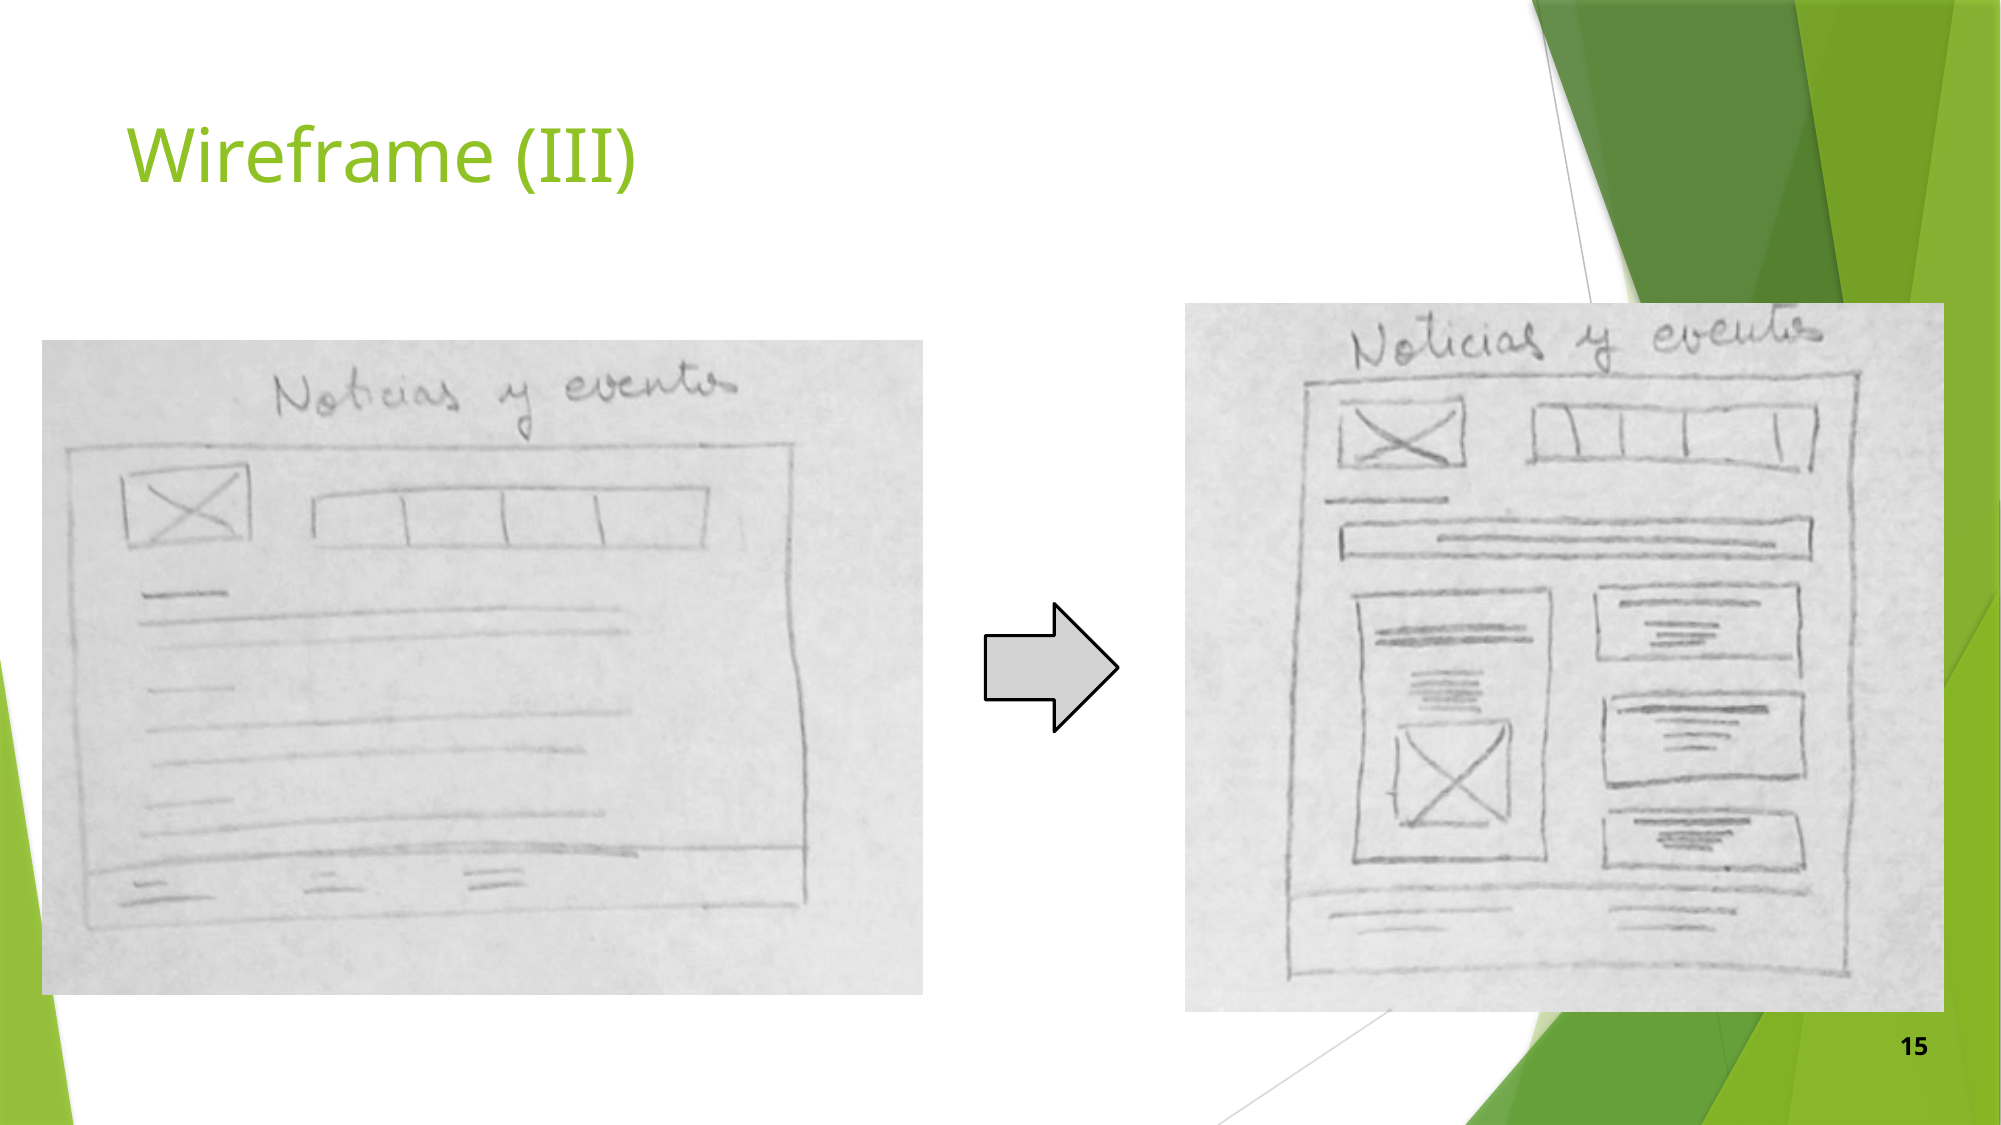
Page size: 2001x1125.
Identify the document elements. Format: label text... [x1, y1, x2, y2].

text_box [983, 602, 1120, 734]
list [1184, 303, 1944, 1013]
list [41, 340, 924, 996]
title Wireframe (III) [111, 99, 1522, 317]
slide_number 15 [1831, 1020, 1944, 1078]
